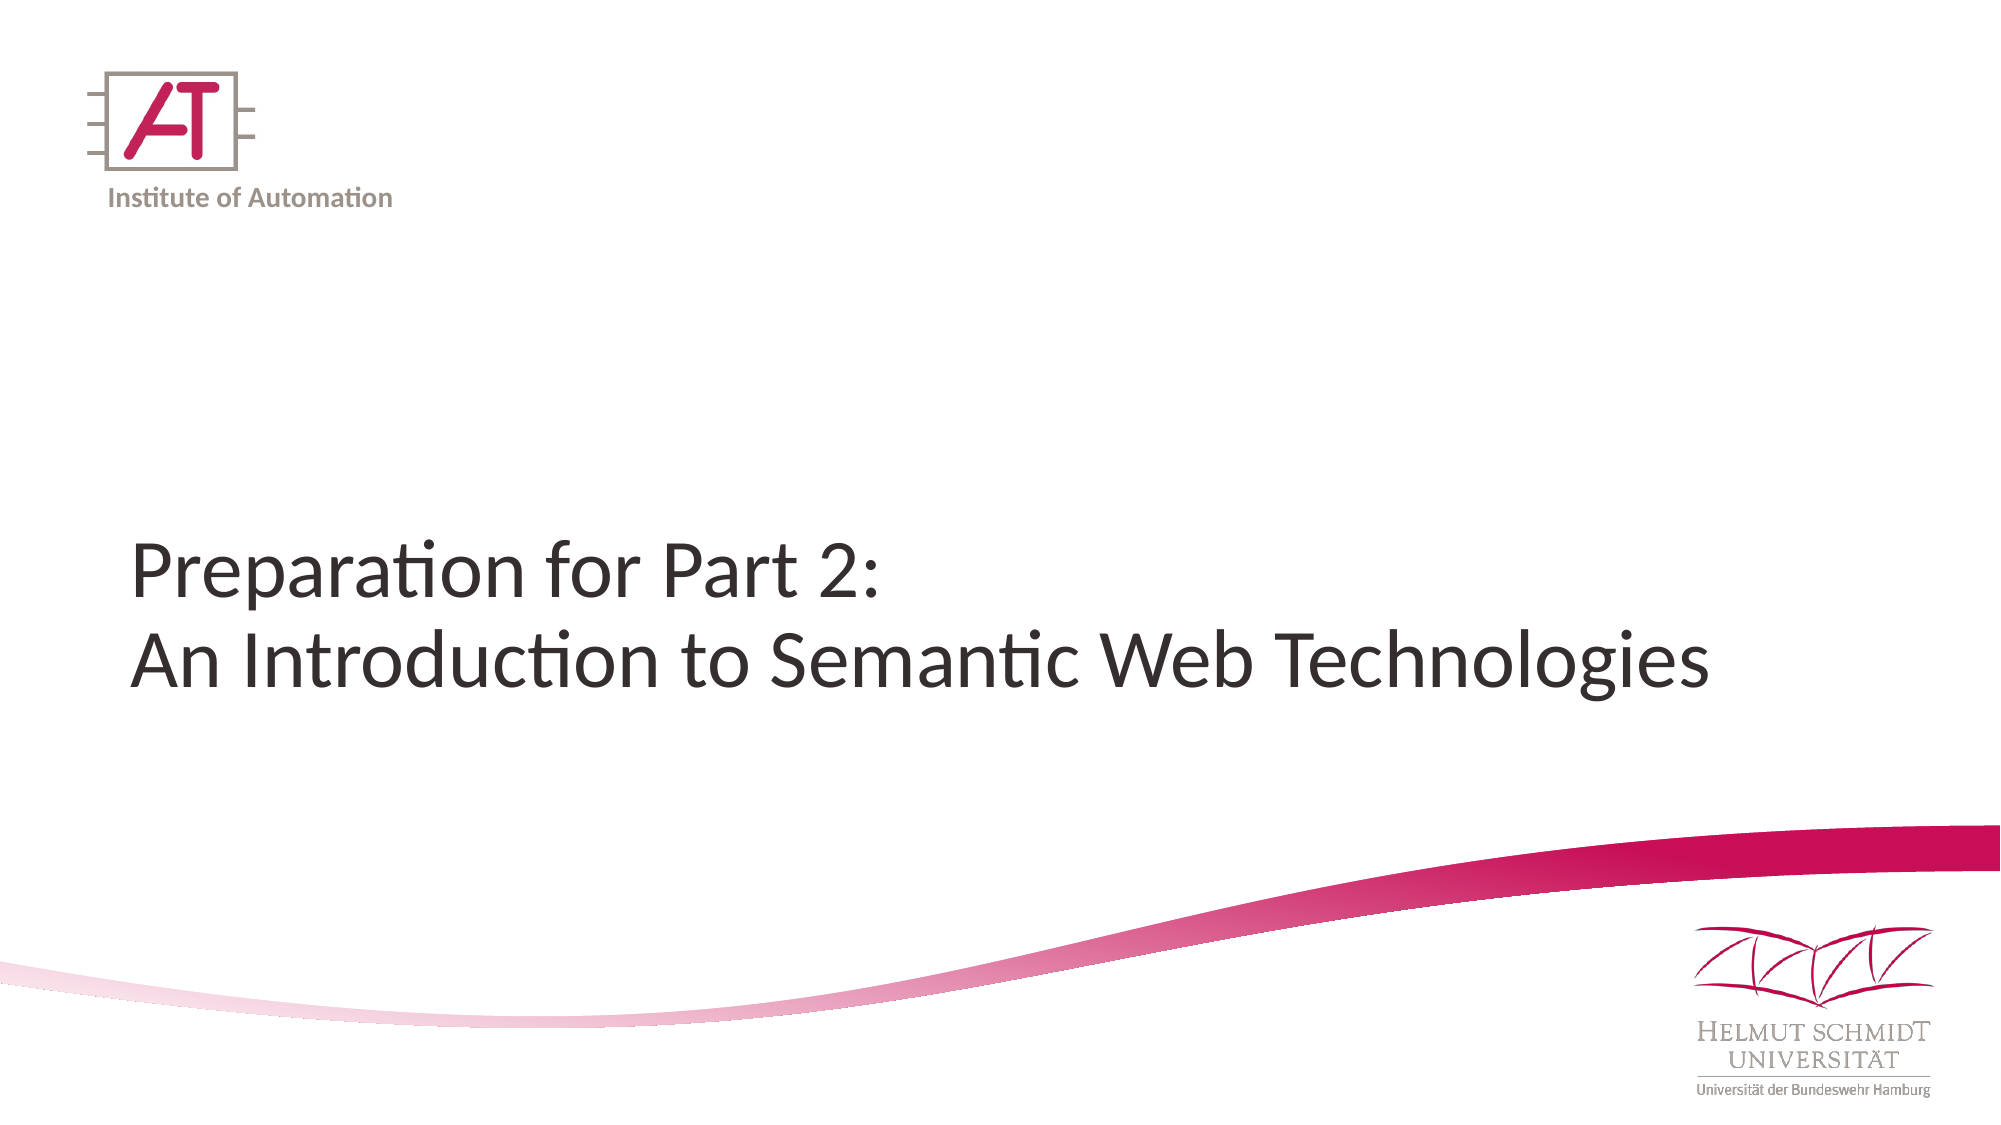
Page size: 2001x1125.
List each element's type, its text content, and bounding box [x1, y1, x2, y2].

title Preparation for Part 2: An Introduction to Semantic Web Technologies [83, 524, 1893, 708]
picture [68, 61, 274, 186]
picture [1693, 924, 1935, 1098]
